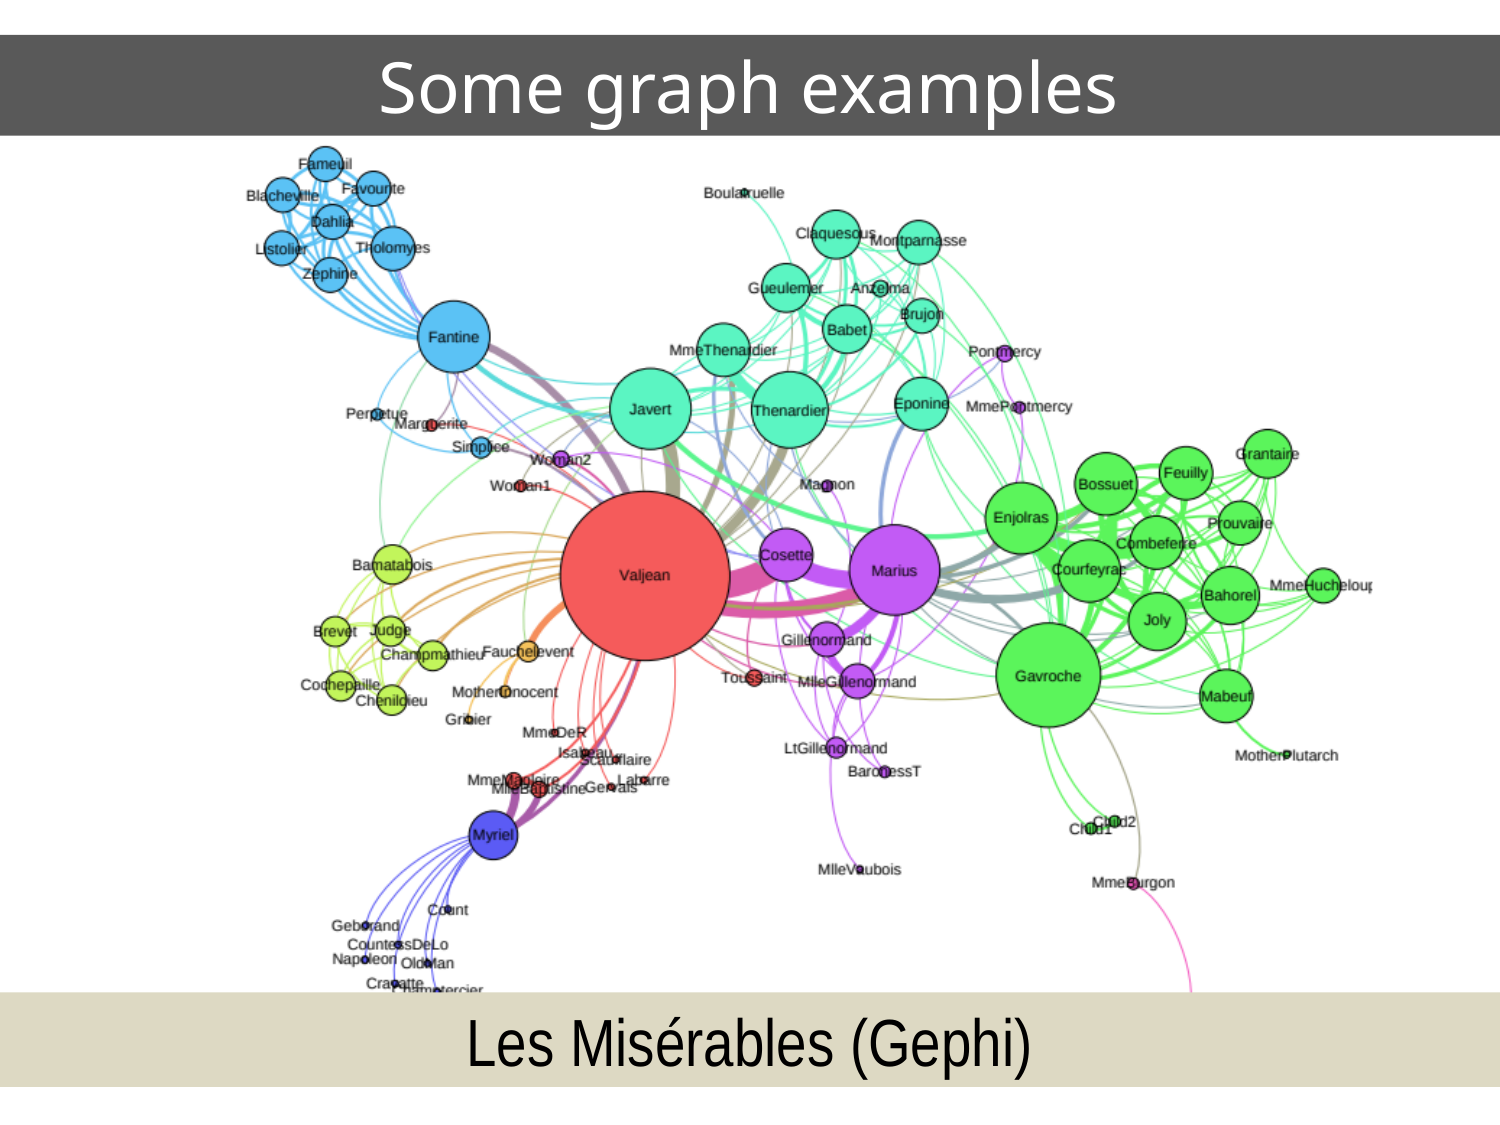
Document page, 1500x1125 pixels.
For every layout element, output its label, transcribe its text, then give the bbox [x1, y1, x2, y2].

title Some graph examples [0, 34, 1500, 136]
text_box Les Misérables (Gephi) [0, 992, 1500, 1087]
picture [229, 131, 1373, 1048]
